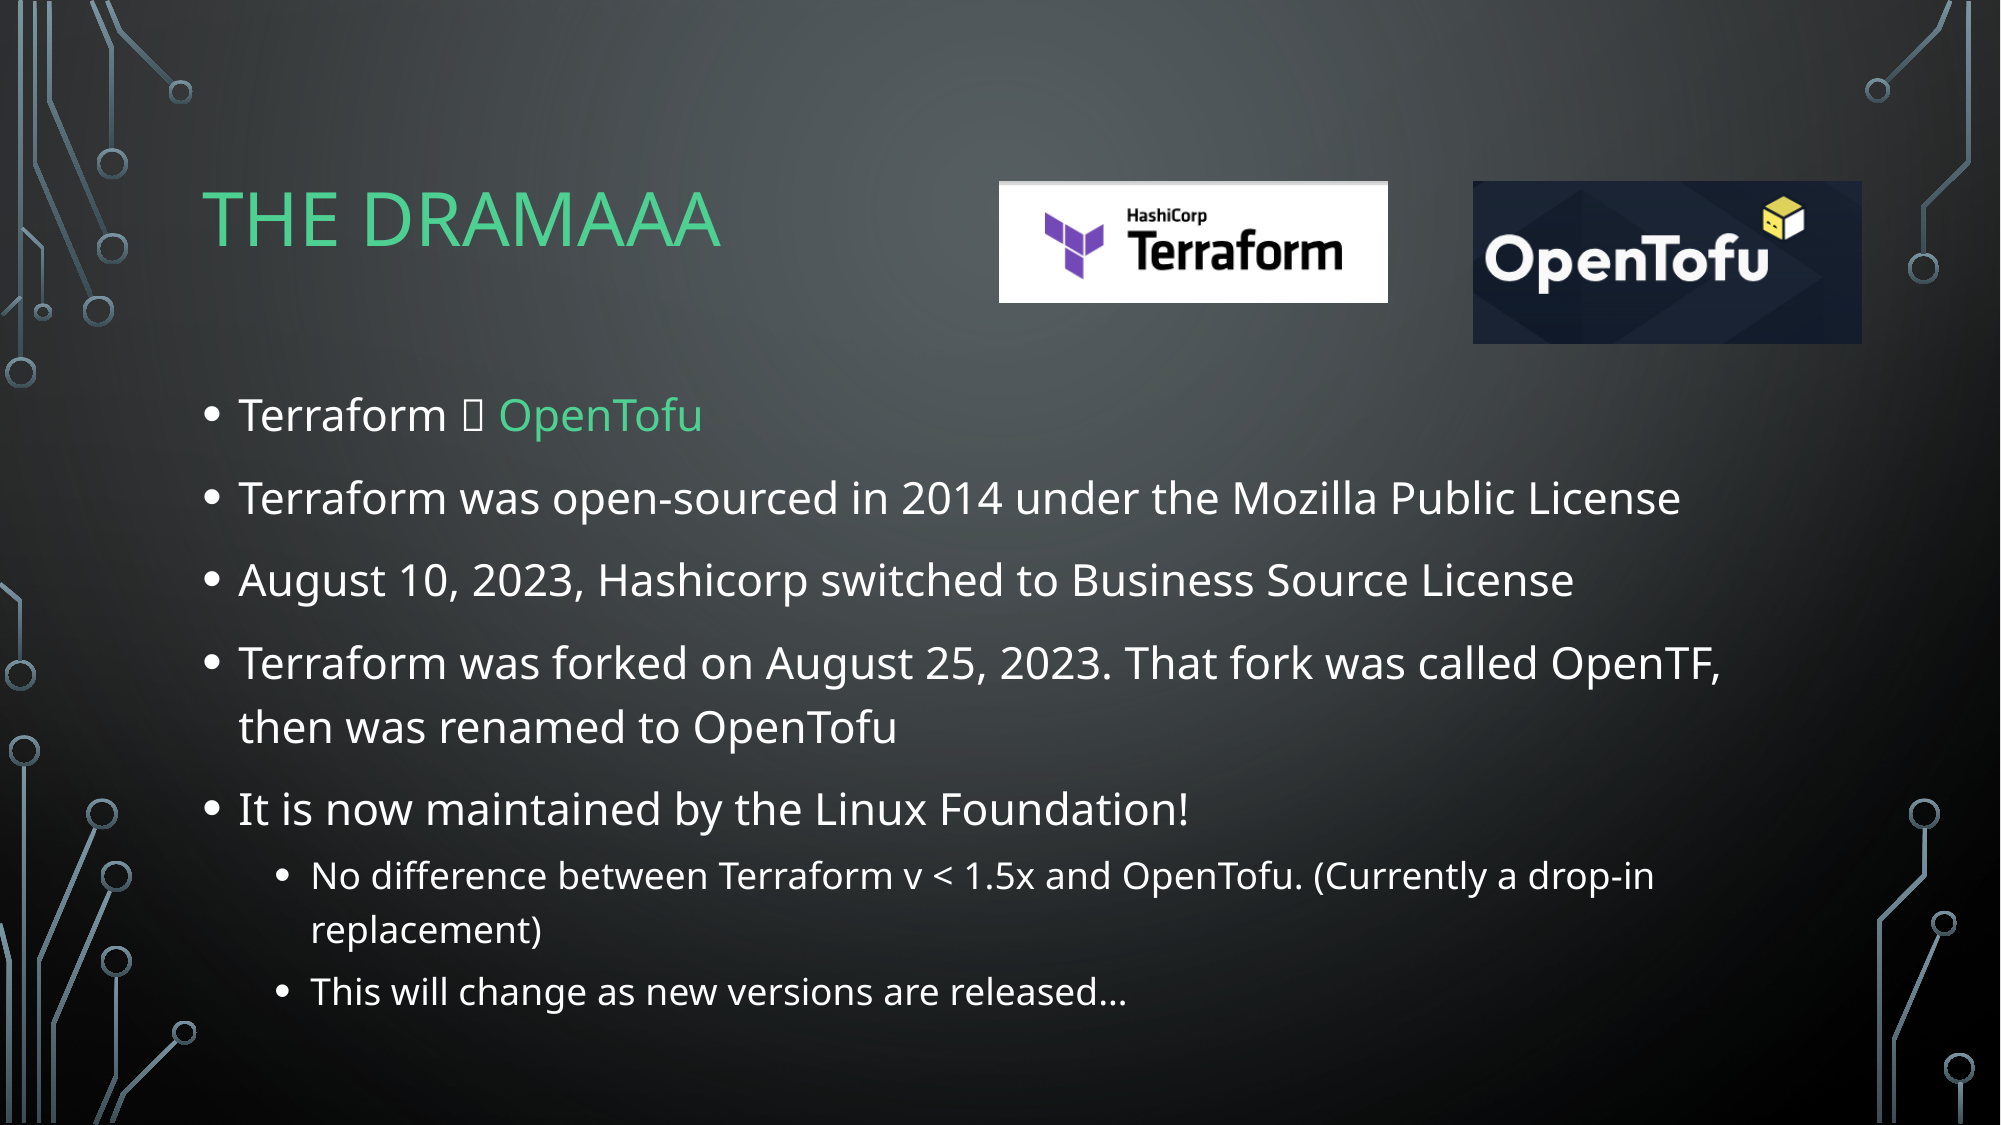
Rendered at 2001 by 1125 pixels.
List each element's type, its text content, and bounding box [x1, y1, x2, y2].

picture [1473, 181, 1862, 345]
list Terraform  OpenTofu Terraform was open-sourced in 2014 under the Mozilla Public License August 10, 2023, Hashicorp switched to Business Source License Terraform was forked on August 25, 2023. That fork was called OpenTF, then was renamed to OpenTofu It is now maintained by the Linux Foundation! No difference between Terraform v < 1.5x and OpenTofu. (Currently a drop-in replacement) This will change as new versions are released… [187, 369, 1813, 1024]
title The DRAMAAA [187, 101, 1813, 344]
picture [999, 181, 1388, 303]
